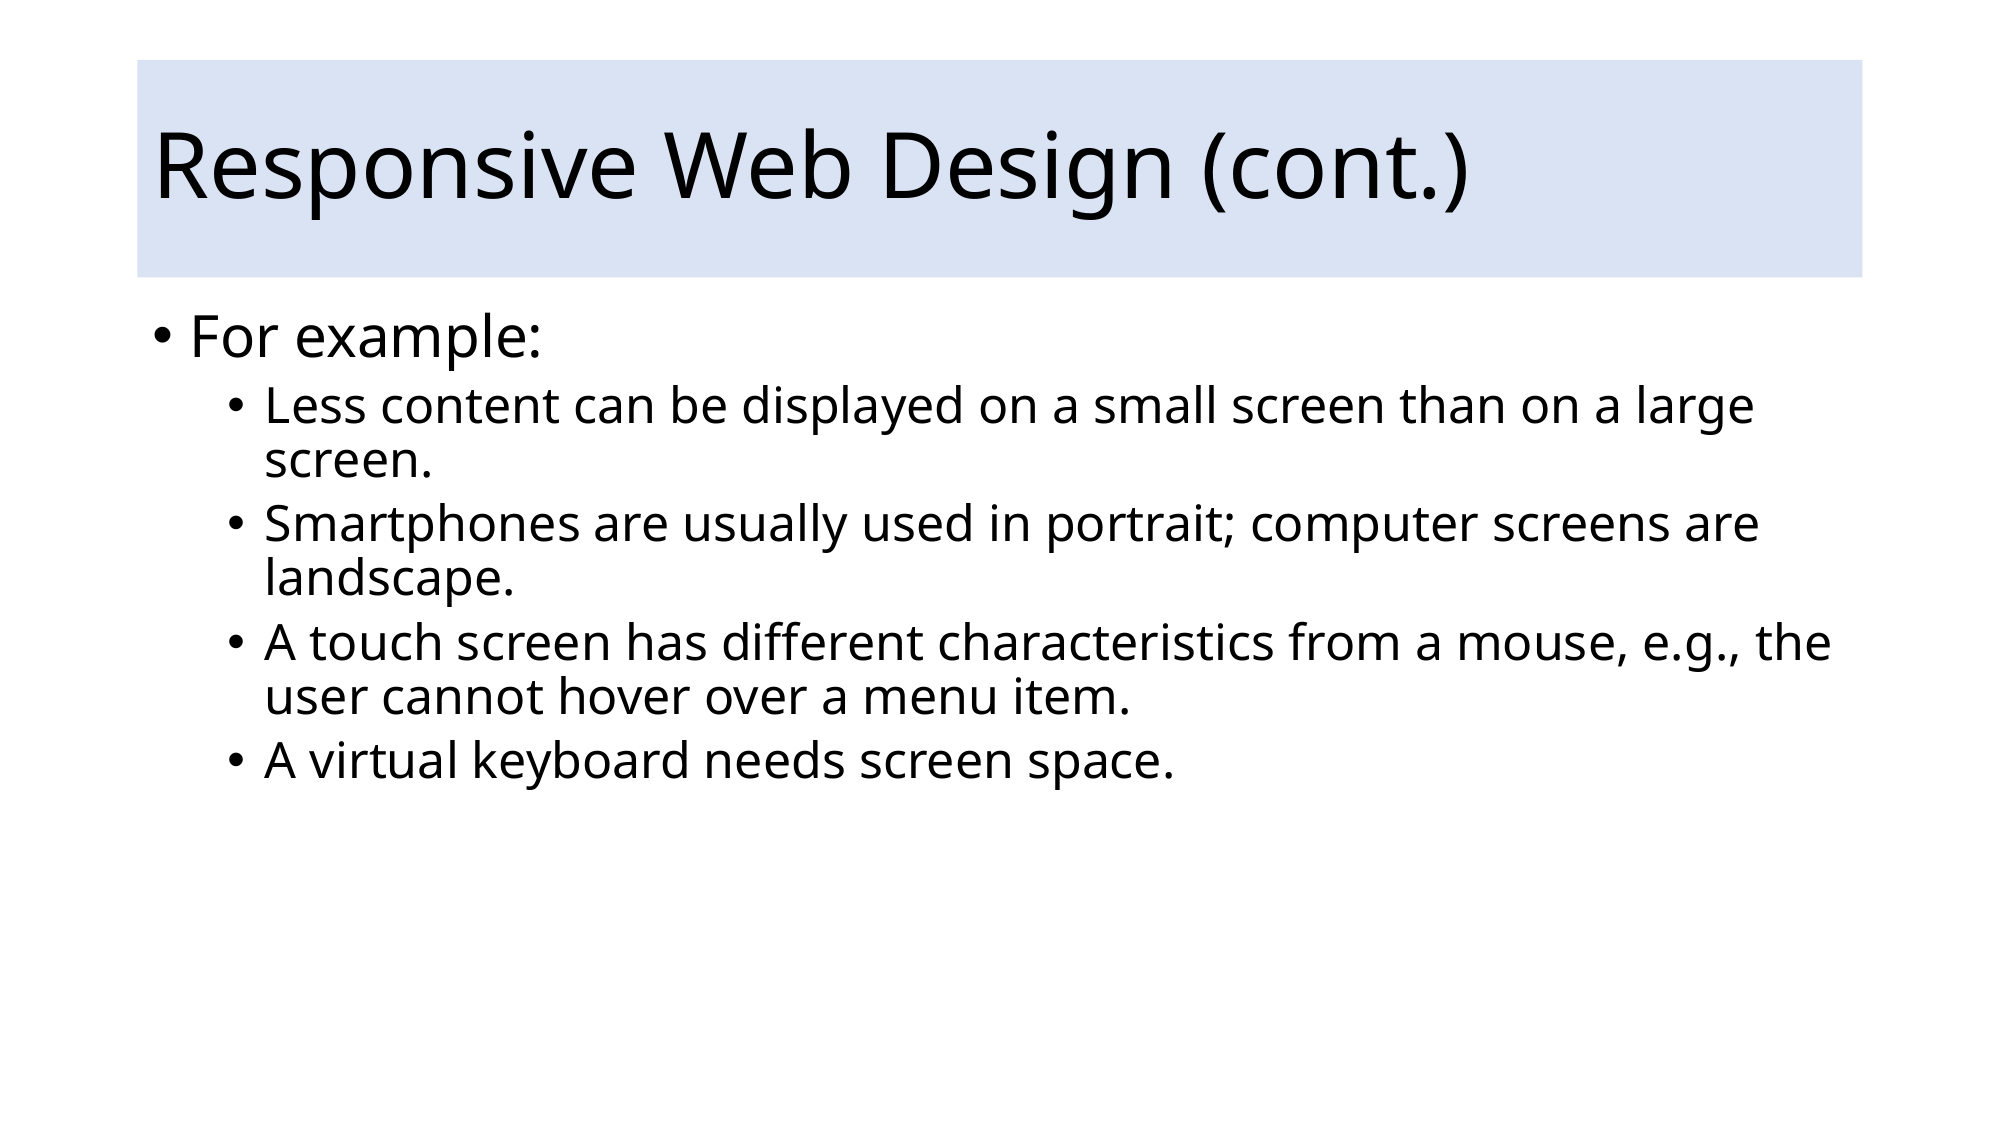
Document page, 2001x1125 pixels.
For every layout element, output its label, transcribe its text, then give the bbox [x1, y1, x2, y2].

title Responsive Web Design (cont.) [137, 59, 1863, 278]
list For example: Less content can be displayed on a small screen than on a large screen. Smartphones are usually used in portrait; computer screens are landscape. A touch screen has different characteristics from a mouse, e.g., the user cannot hover over a menu item. A virtual keyboard needs screen space. [137, 299, 1863, 1014]
